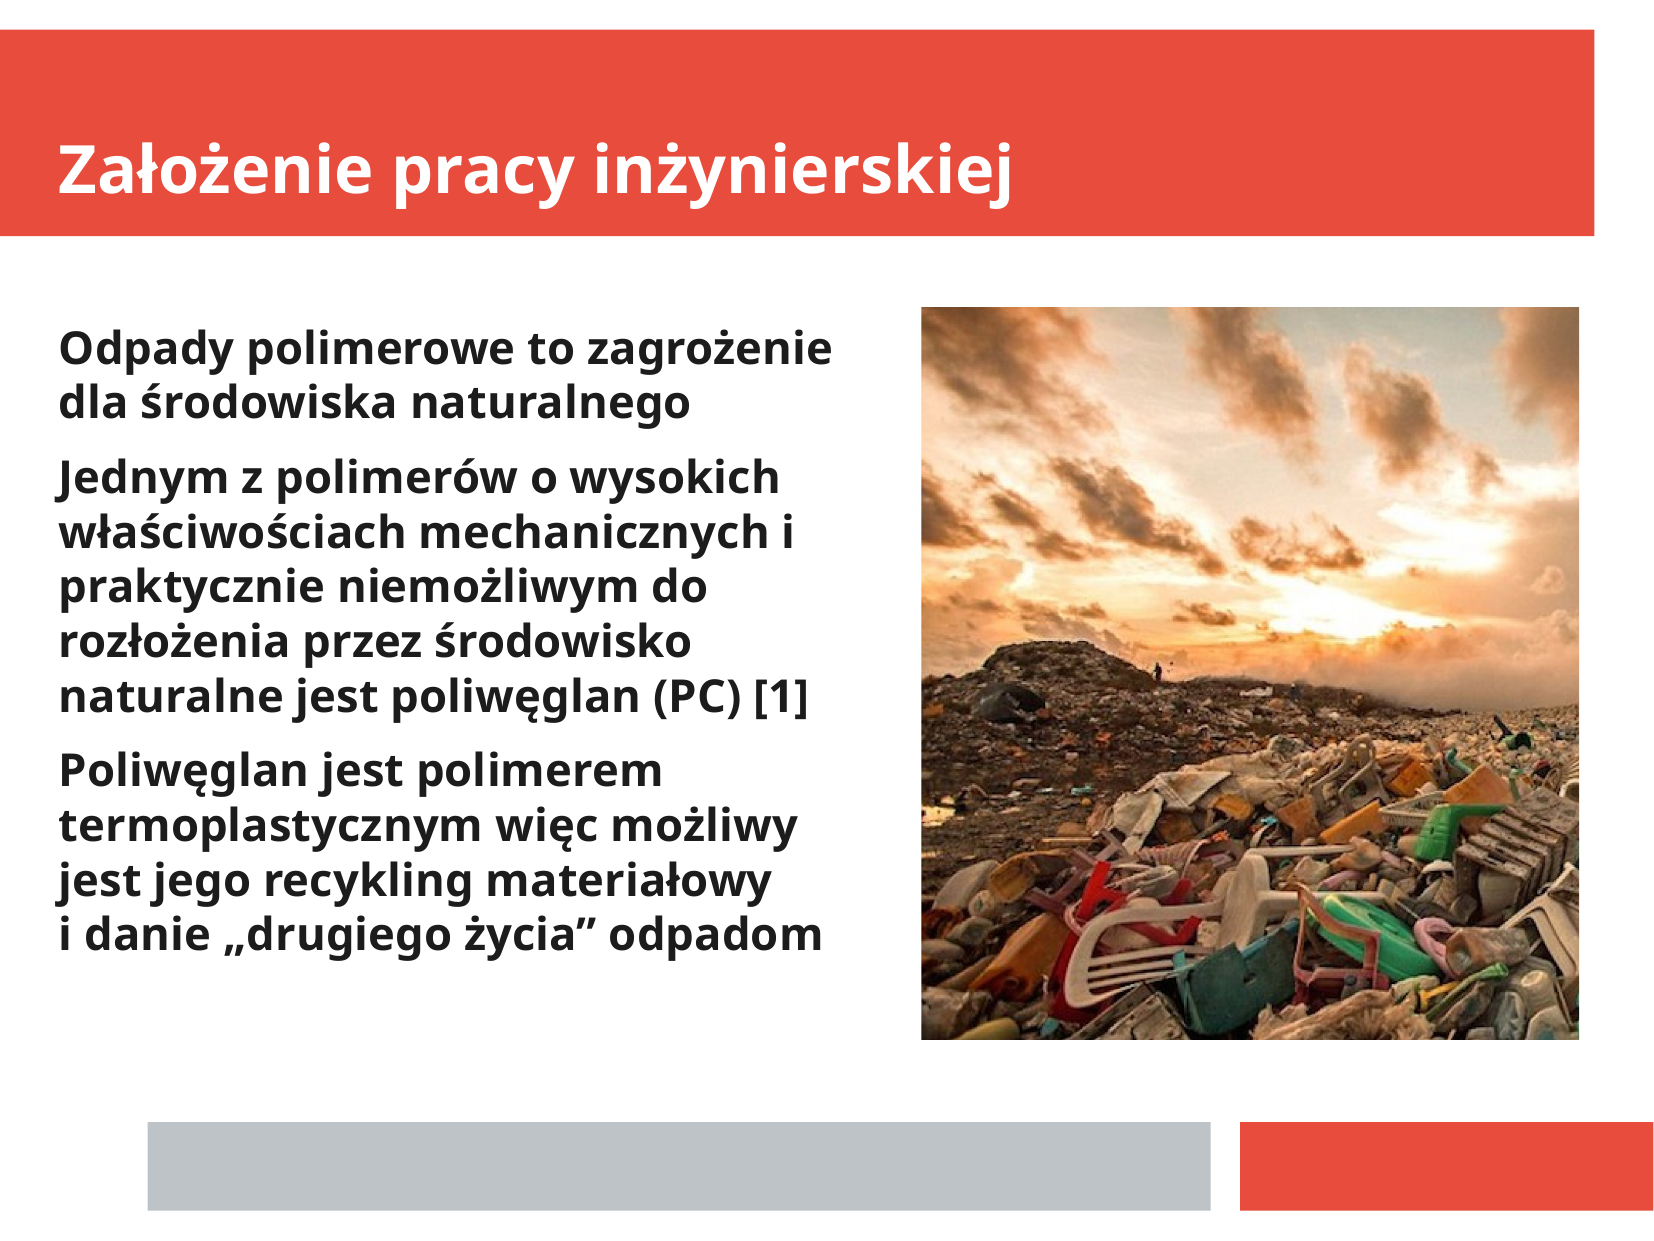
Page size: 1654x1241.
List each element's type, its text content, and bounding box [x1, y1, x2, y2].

text_box Odpady polimerowe to zagrożenie dla środowiska naturalnego Jednym z polimerów o wysokich właściwościach mechanicznych i praktycznie niemożliwym do rozłożenia przez środowisko naturalne jest poliwęglan (PC) [1] Poliwęglan jest polimerem termoplastycznym więc możliwy jest jego recykling materiałowy i danie „drugiego życia” odpadom [59, 318, 839, 1087]
picture [920, 306, 1580, 1040]
text_box Założenie pracy inżynierskiej [59, 59, 1595, 207]
